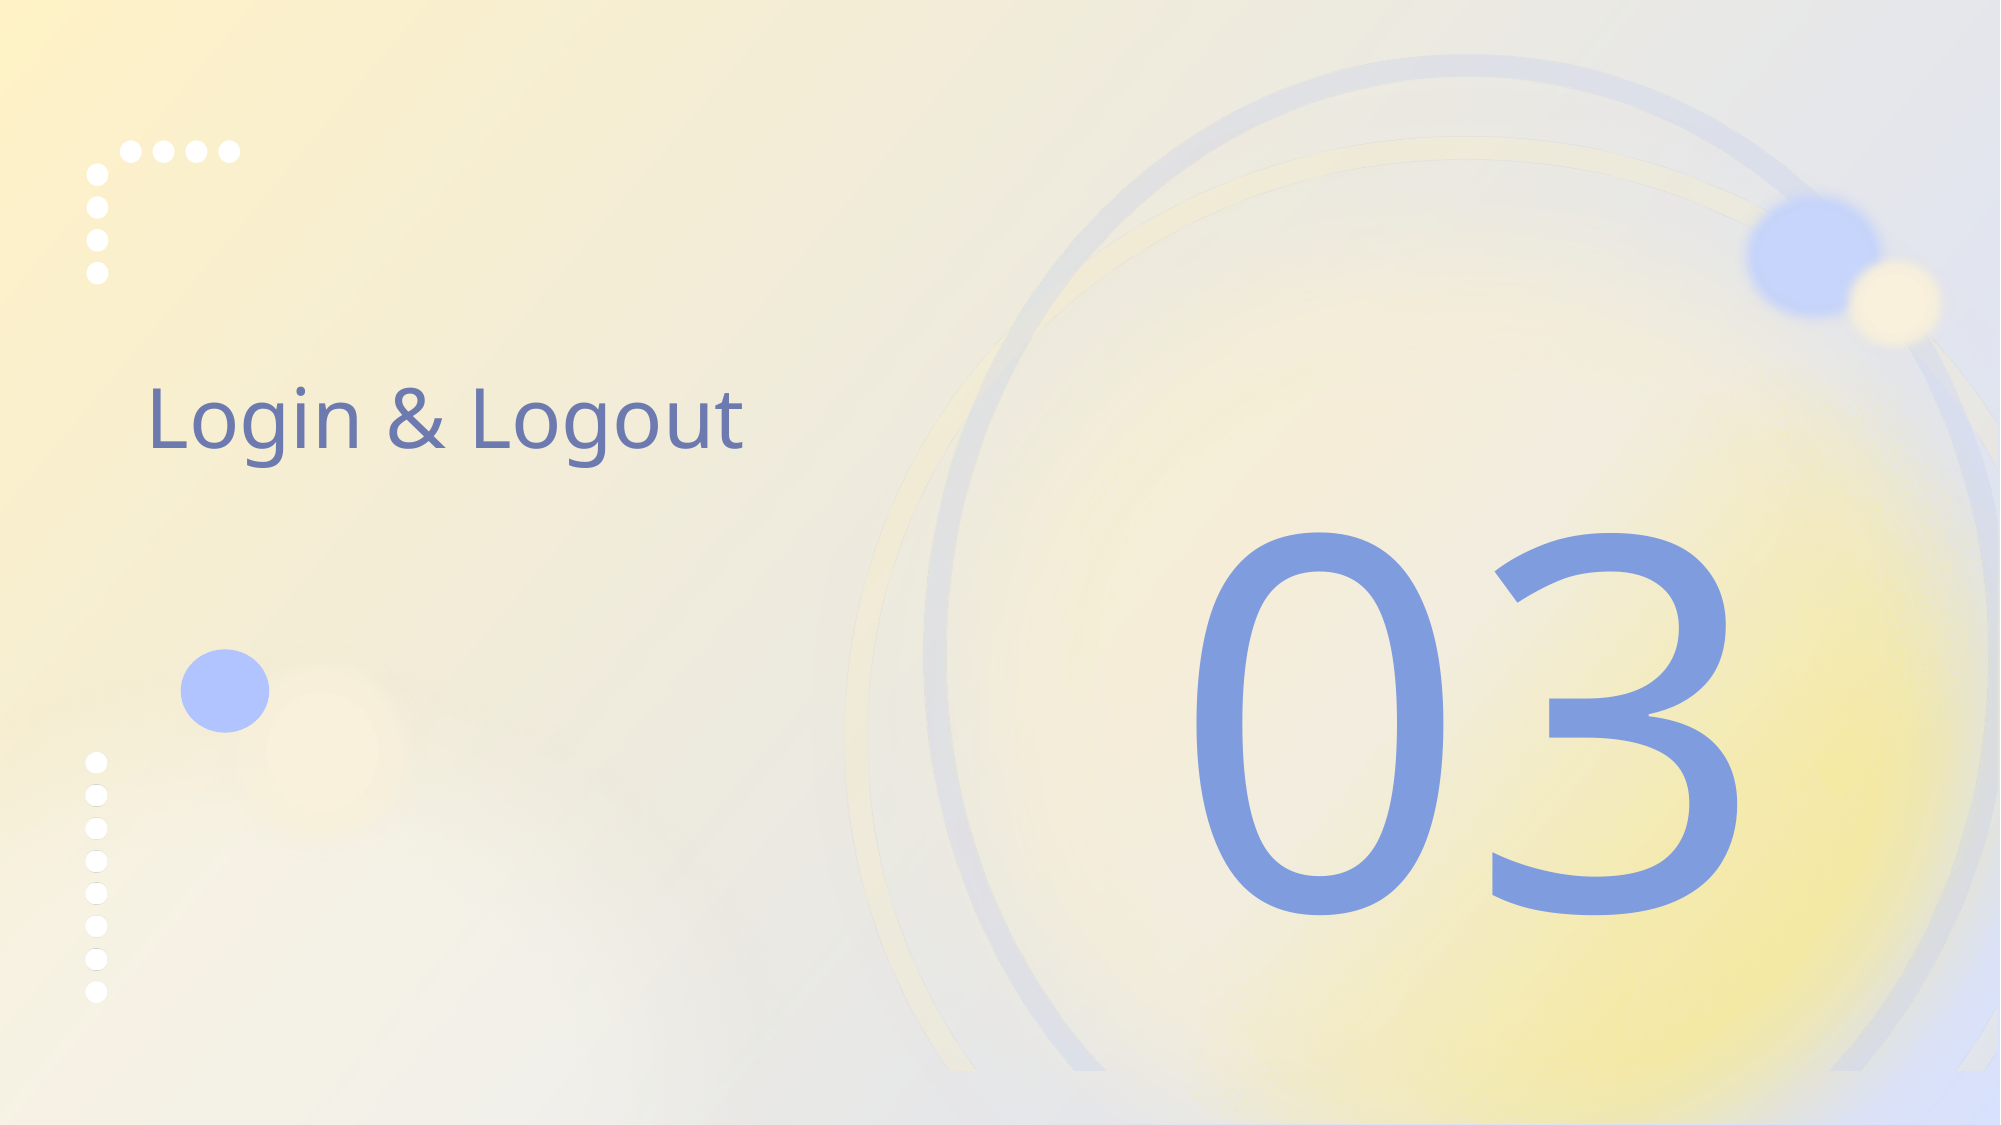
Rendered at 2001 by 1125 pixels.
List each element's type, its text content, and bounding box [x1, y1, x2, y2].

text_box [185, 140, 208, 163]
text_box [152, 140, 175, 163]
text_box [86, 163, 109, 186]
text_box [86, 261, 109, 285]
text_box [86, 196, 109, 219]
picture [0, 54, 1999, 1125]
text_box [119, 140, 142, 163]
text_box [86, 229, 109, 252]
text_box [218, 140, 241, 163]
text_box Login & Logout [130, 357, 808, 473]
